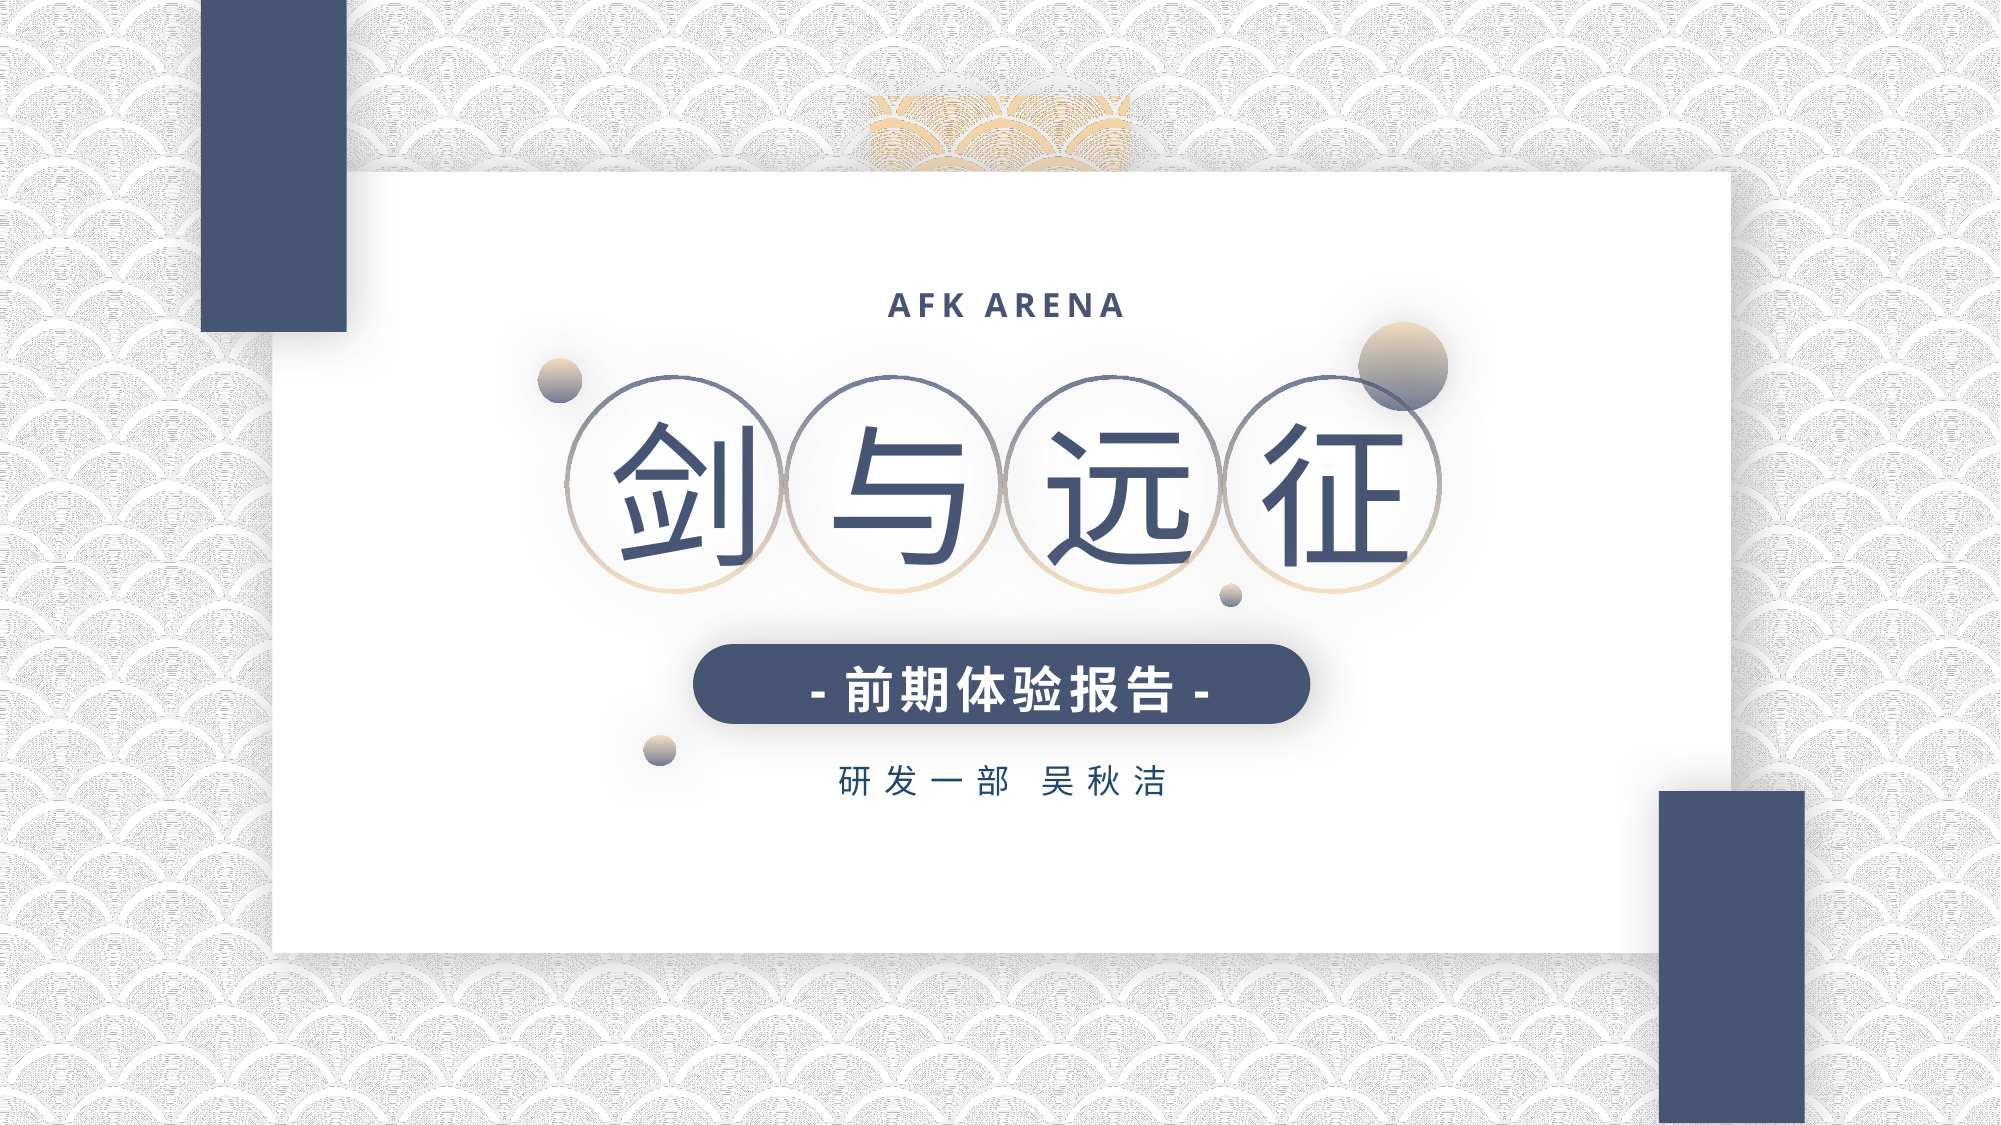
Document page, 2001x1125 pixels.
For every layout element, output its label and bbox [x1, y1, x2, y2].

text_box [0, 0, 2000, 1125]
text_box [341, 374, 1683, 596]
text_box [692, 644, 1311, 728]
